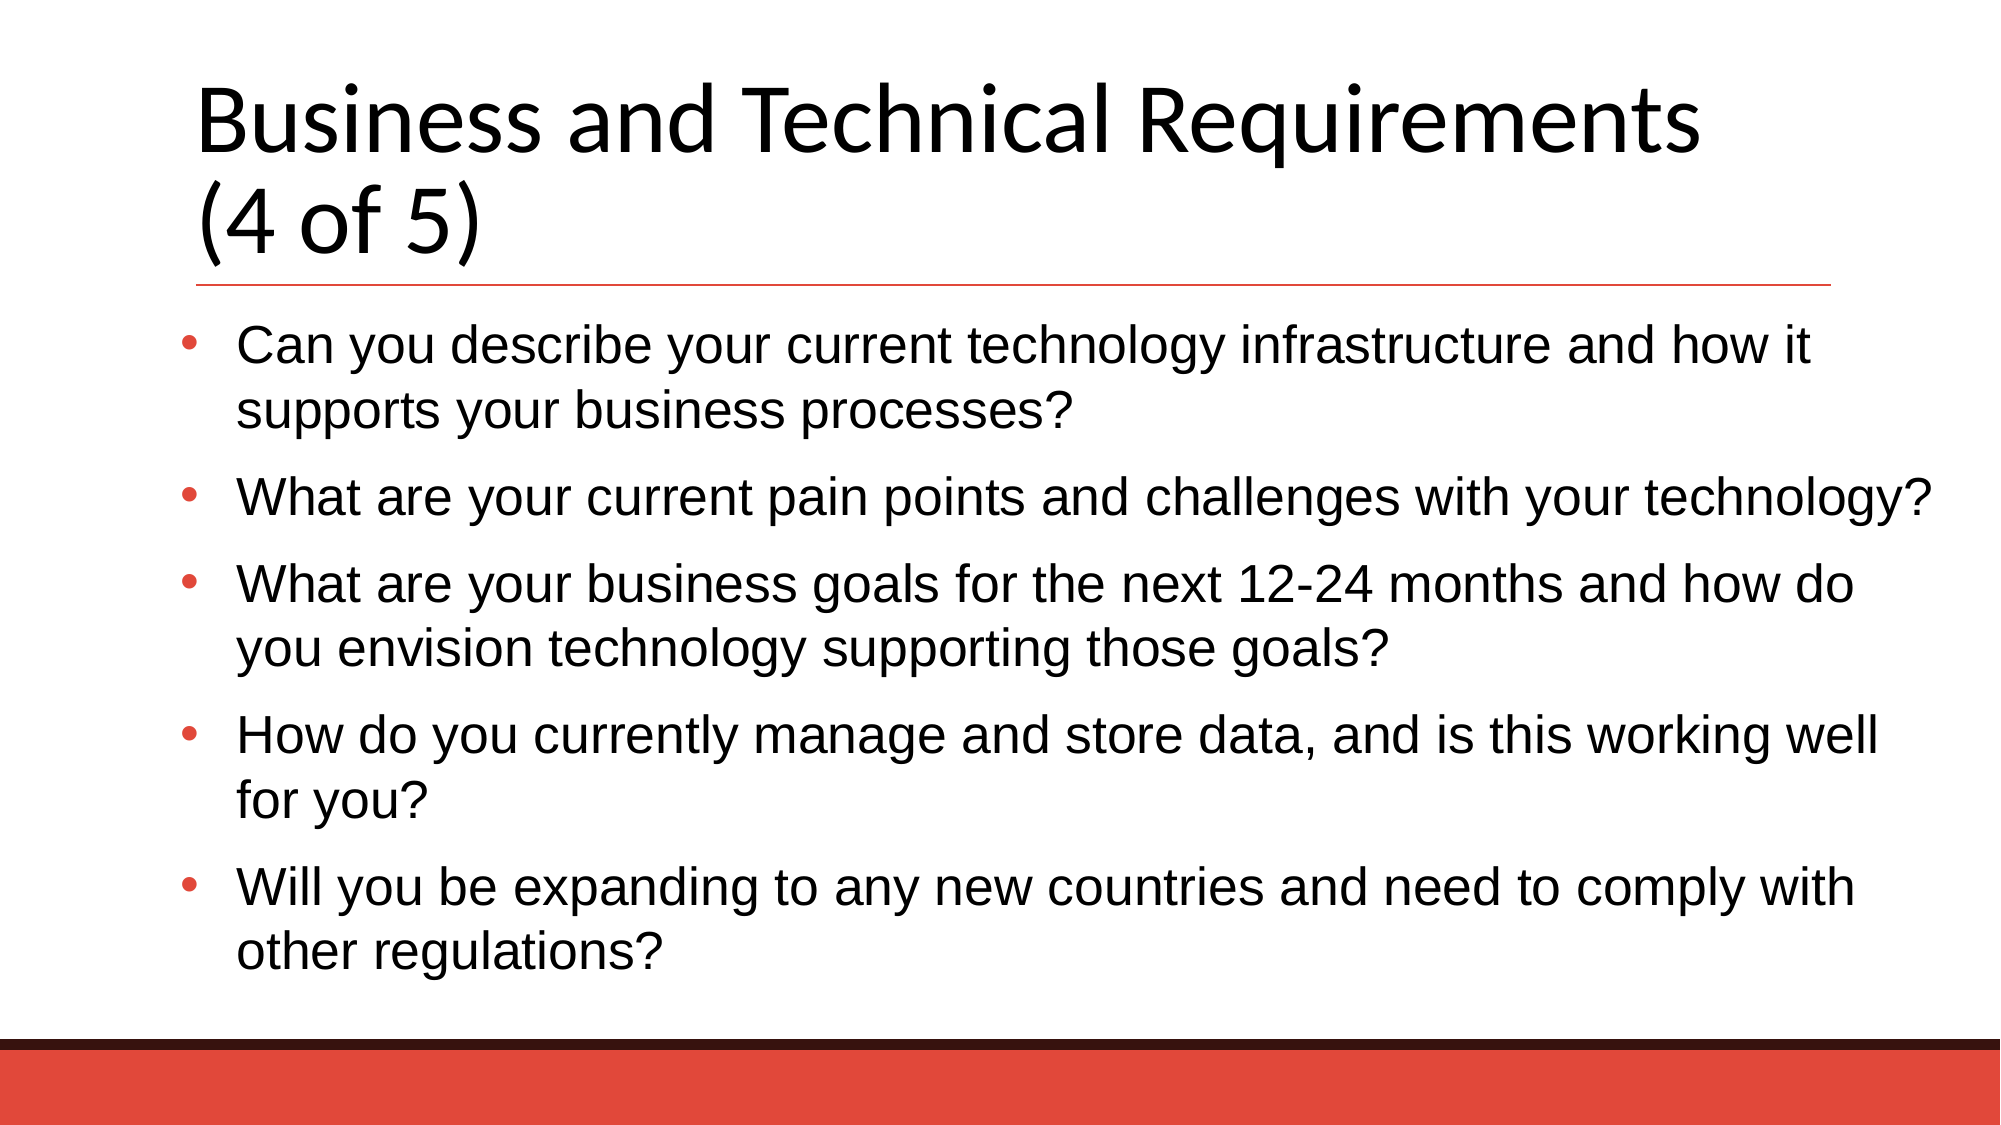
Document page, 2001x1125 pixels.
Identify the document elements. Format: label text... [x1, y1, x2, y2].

title Business and Technical Requirements (4 of 5) [180, 47, 1901, 282]
list Can you describe your current technology infrastructure and how it supports your business processes? What are your current pain points and challenges with your technology? What are your business goals for the next 12-24 months and how do you envision technology supporting those goals? How do you currently manage and store data, and is this working well for you? Will you be expanding to any new countries and need to comply with other regulations? [180, 302, 1947, 1037]
